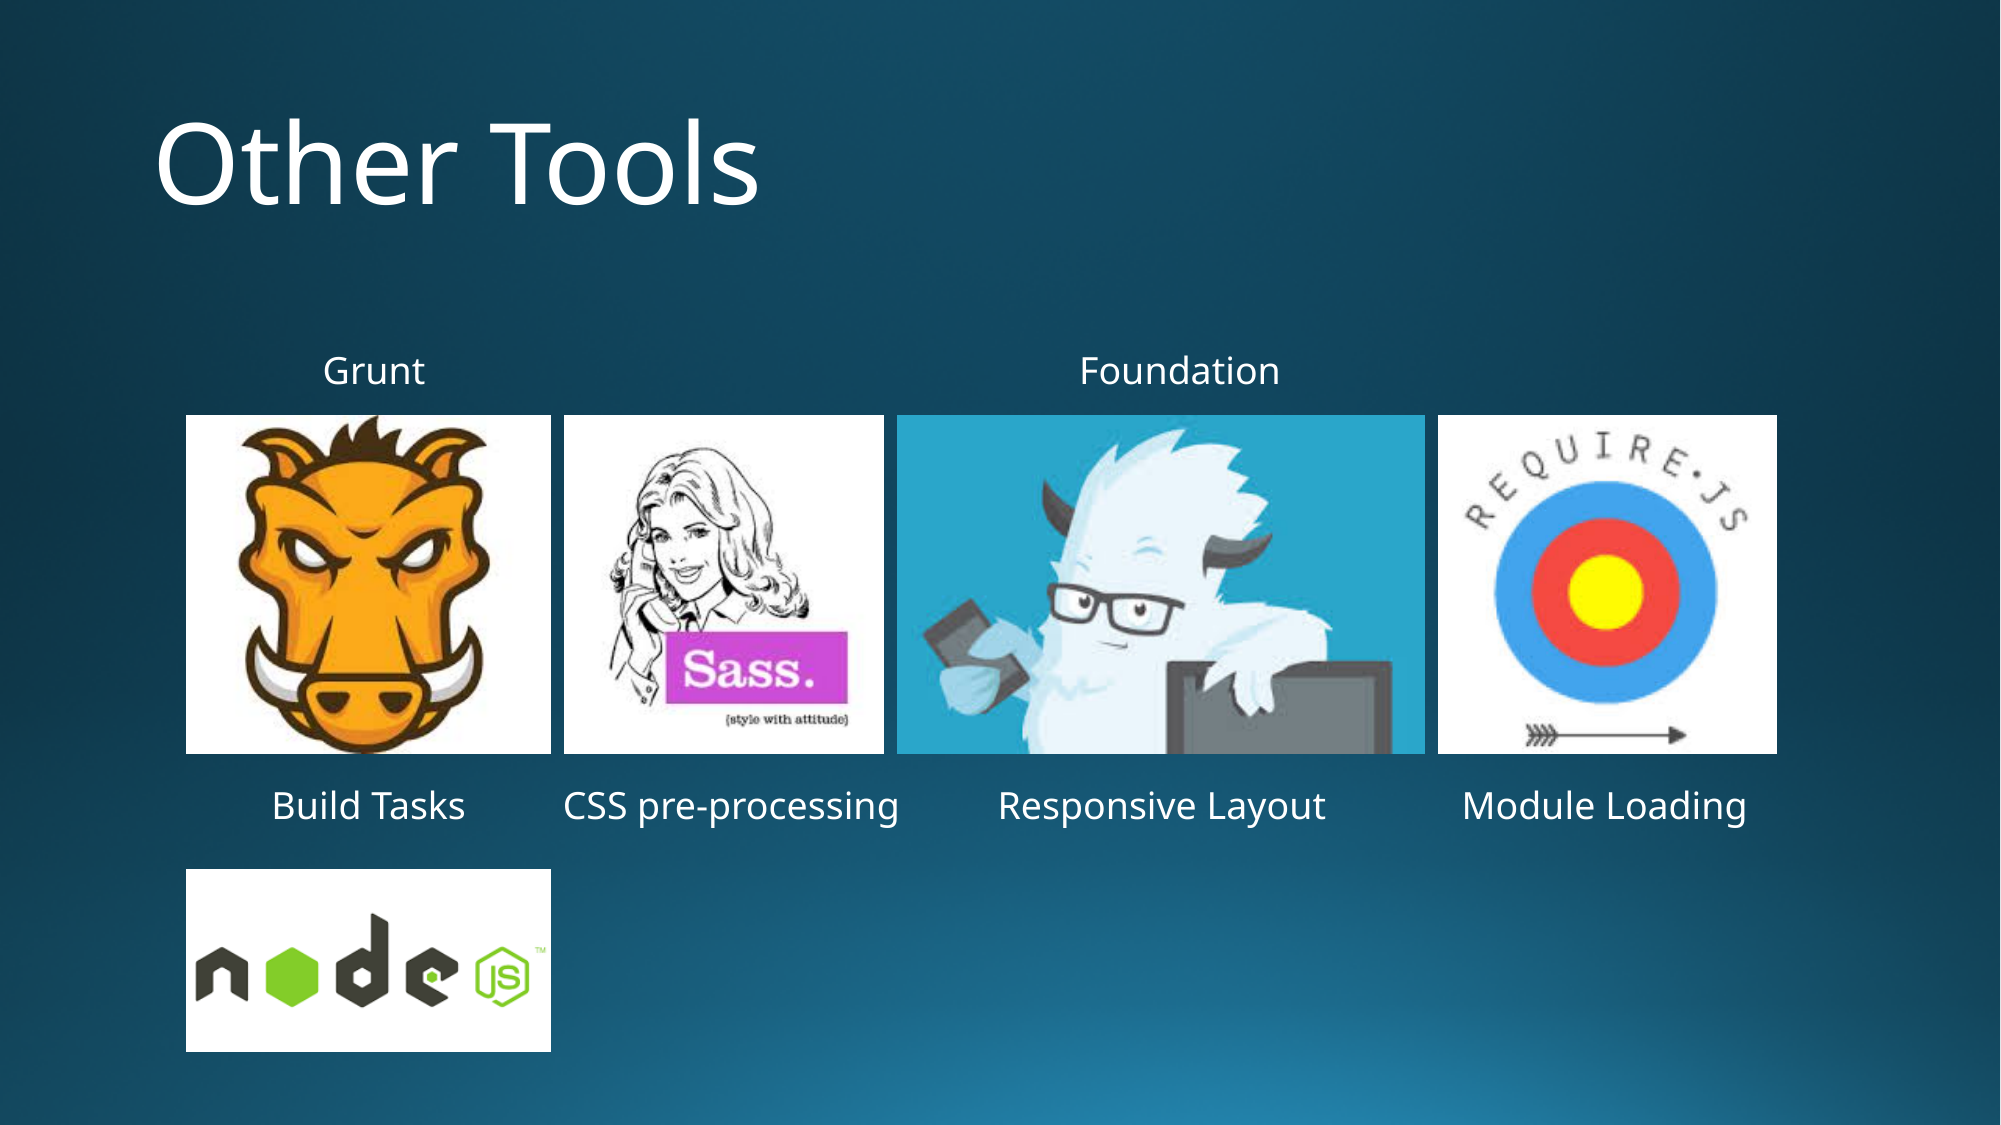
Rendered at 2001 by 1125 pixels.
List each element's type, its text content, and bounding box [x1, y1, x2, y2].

text_box Grunt [307, 339, 441, 400]
text_box CSS pre-processing [548, 774, 915, 835]
text_box Build Tasks [256, 774, 481, 835]
text_box Responsive Layout [982, 774, 1342, 835]
text_box Module Loading [1446, 774, 1763, 835]
title Other Tools [137, 59, 1863, 278]
text_box Foundation [1064, 339, 1296, 400]
picture [0, 0, 2001, 1125]
